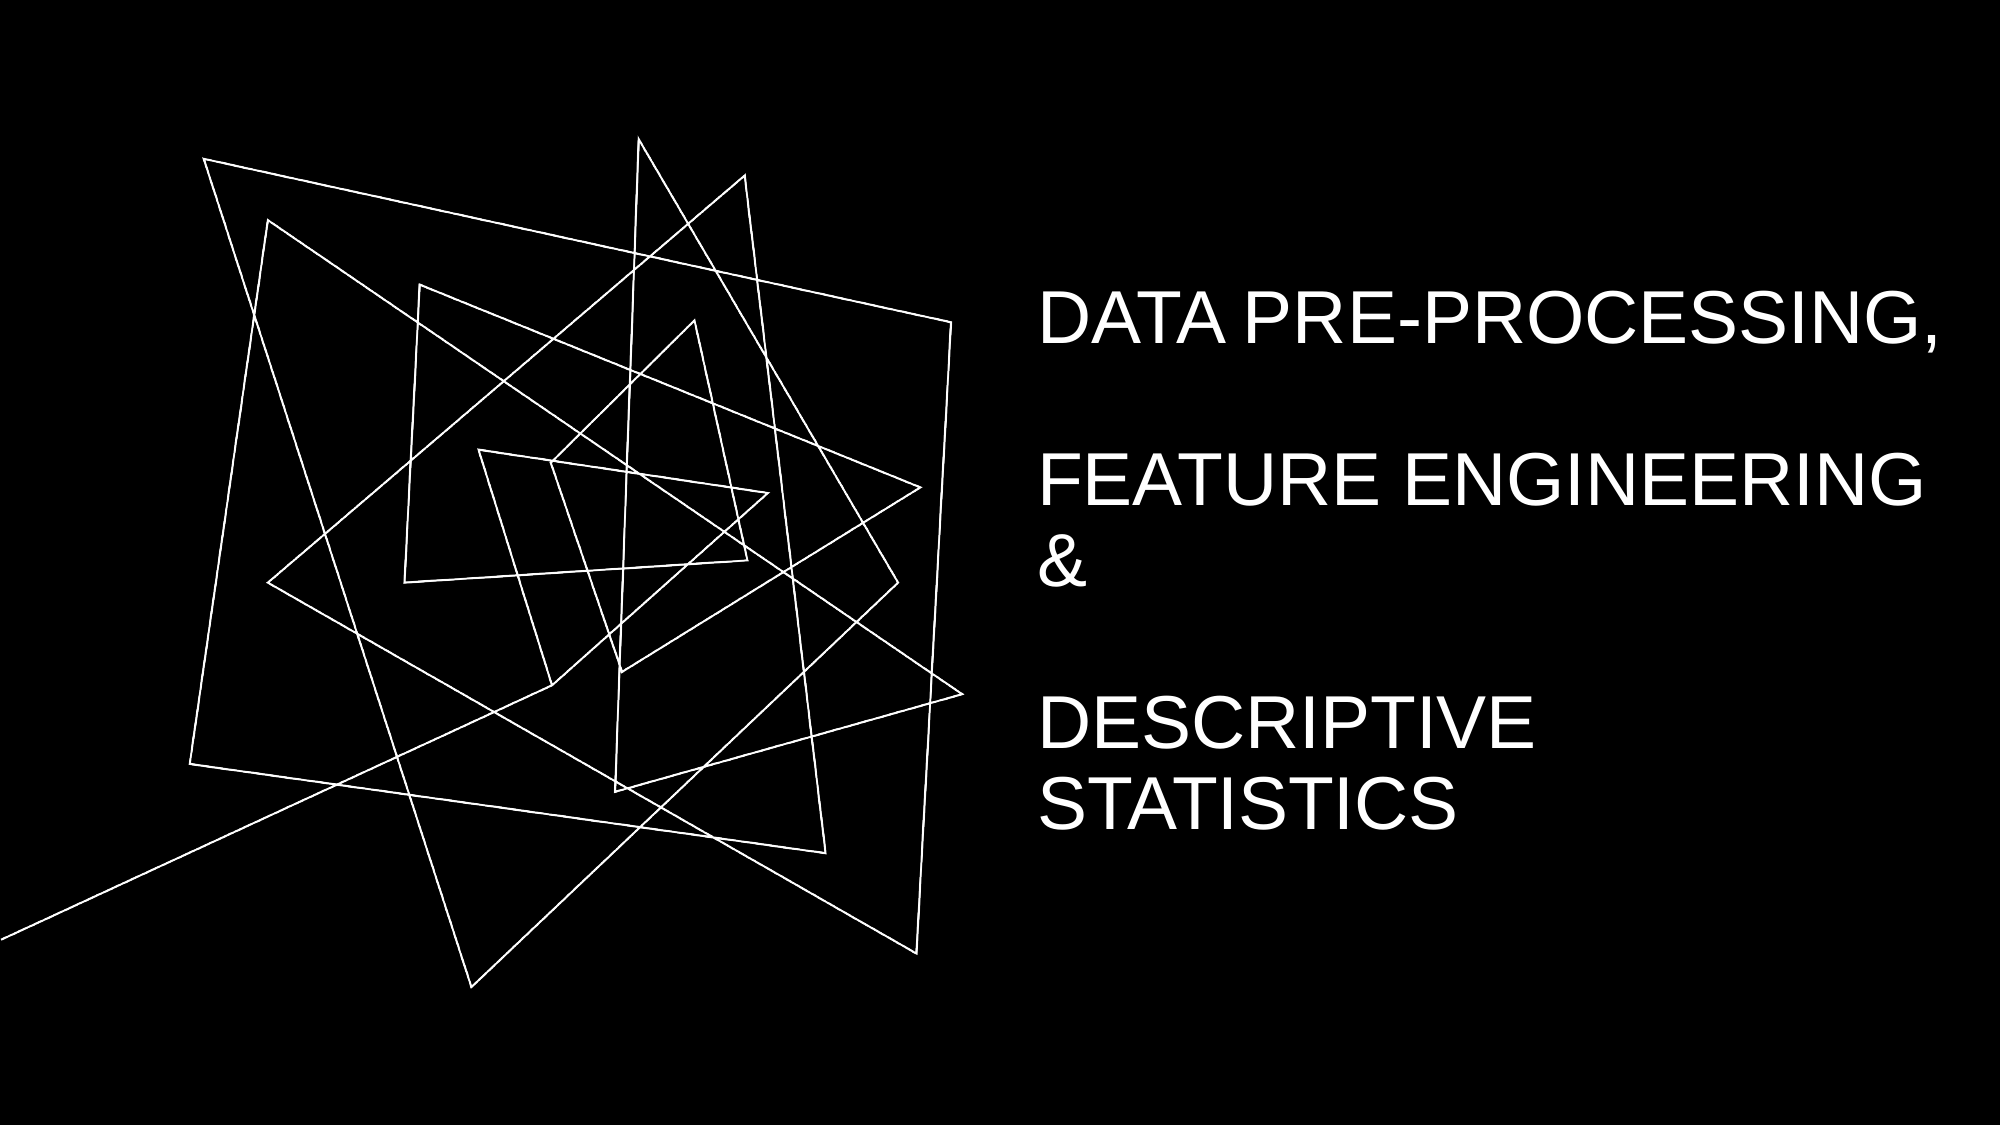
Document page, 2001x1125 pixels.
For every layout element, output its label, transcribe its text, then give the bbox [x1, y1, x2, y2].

title DATA PRE-PROCESSING, FEATURE ENGINEERING & DESCRIPTIVE STATISTICS [1022, 373, 1960, 752]
picture [0, 135, 965, 989]
